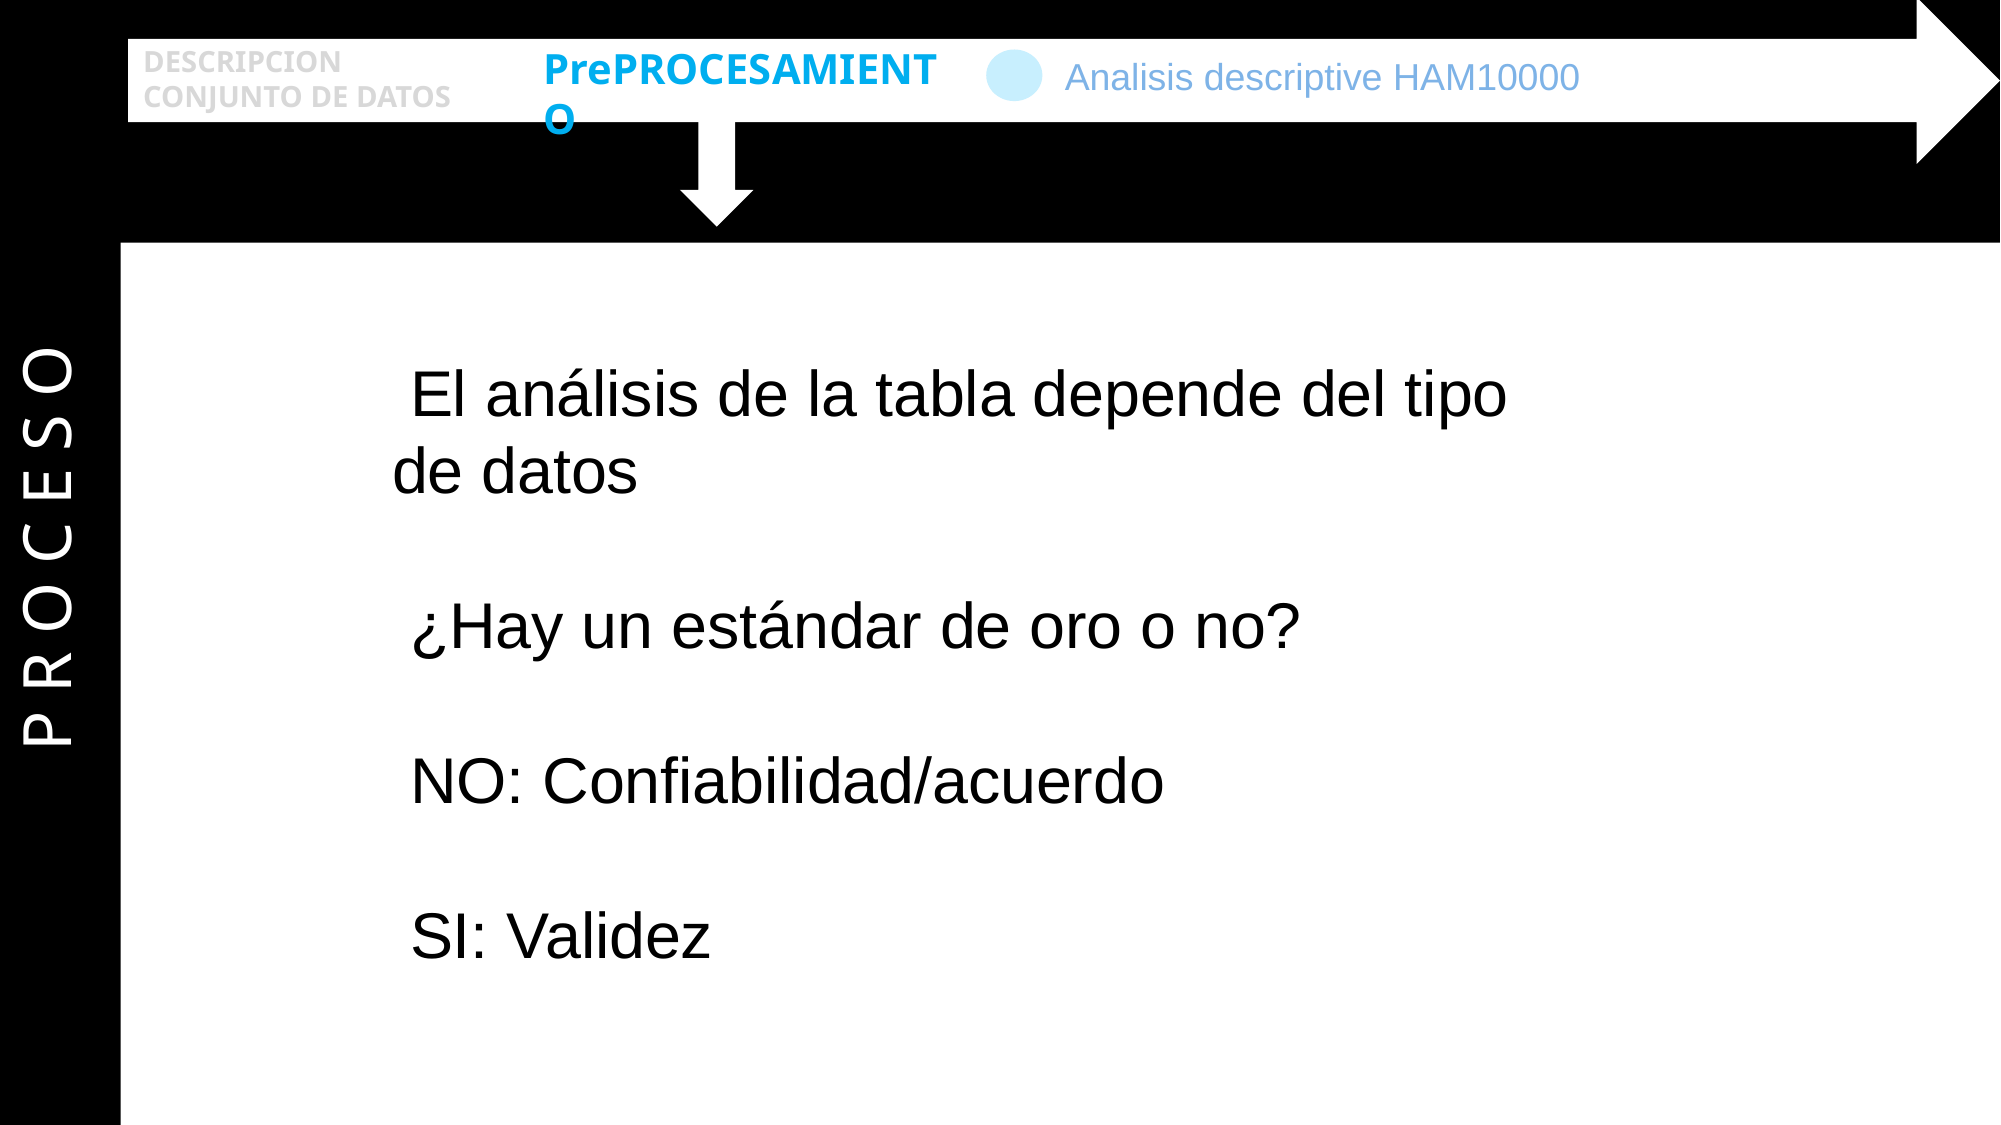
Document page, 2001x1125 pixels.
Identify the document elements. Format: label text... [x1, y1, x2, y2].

text_box Analisis descriptive HAM10000 [1049, 45, 1757, 105]
text_box PrePROCESAMIENTO [528, 35, 979, 151]
text_box P R O C E S O [0, 225, 93, 766]
text_box [128, 38, 528, 123]
text_box [979, 0, 2000, 164]
text_box [679, 110, 754, 227]
text_box DESCRIPCION CONJUNTO DE DATOS [128, 35, 521, 121]
text_box [986, 49, 1043, 102]
text_box El análisis de la tabla depende del tipo de datos ¿Hay un estándar de oro o no? NO: Confiabilidad/acuerdo SI: Validez [377, 336, 1724, 1022]
text_box [0, 0, 121, 1125]
text_box [121, 0, 2000, 243]
